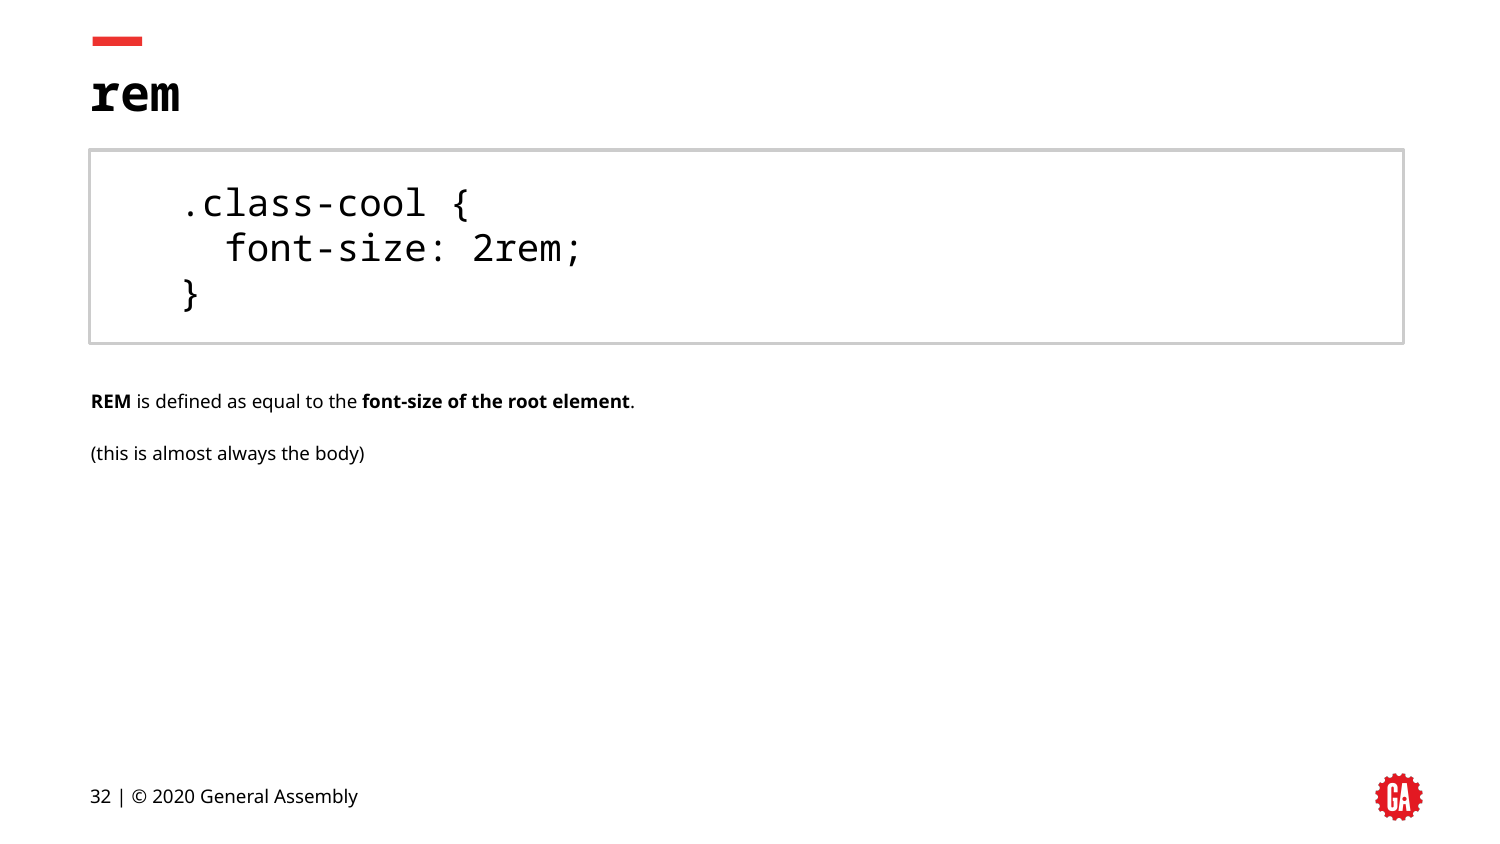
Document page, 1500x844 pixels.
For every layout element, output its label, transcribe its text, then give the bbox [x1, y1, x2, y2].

slide_number 32 | © 2020 General Assembly [75, 764, 465, 830]
text_box .class-cool { font-size: 2rem; } [89, 149, 1404, 344]
picture [1373, 771, 1425, 823]
title rem [75, 46, 1473, 140]
list REM is defined as equal to the font-size of the root element. (this is almost always the body) [75, 371, 1425, 658]
